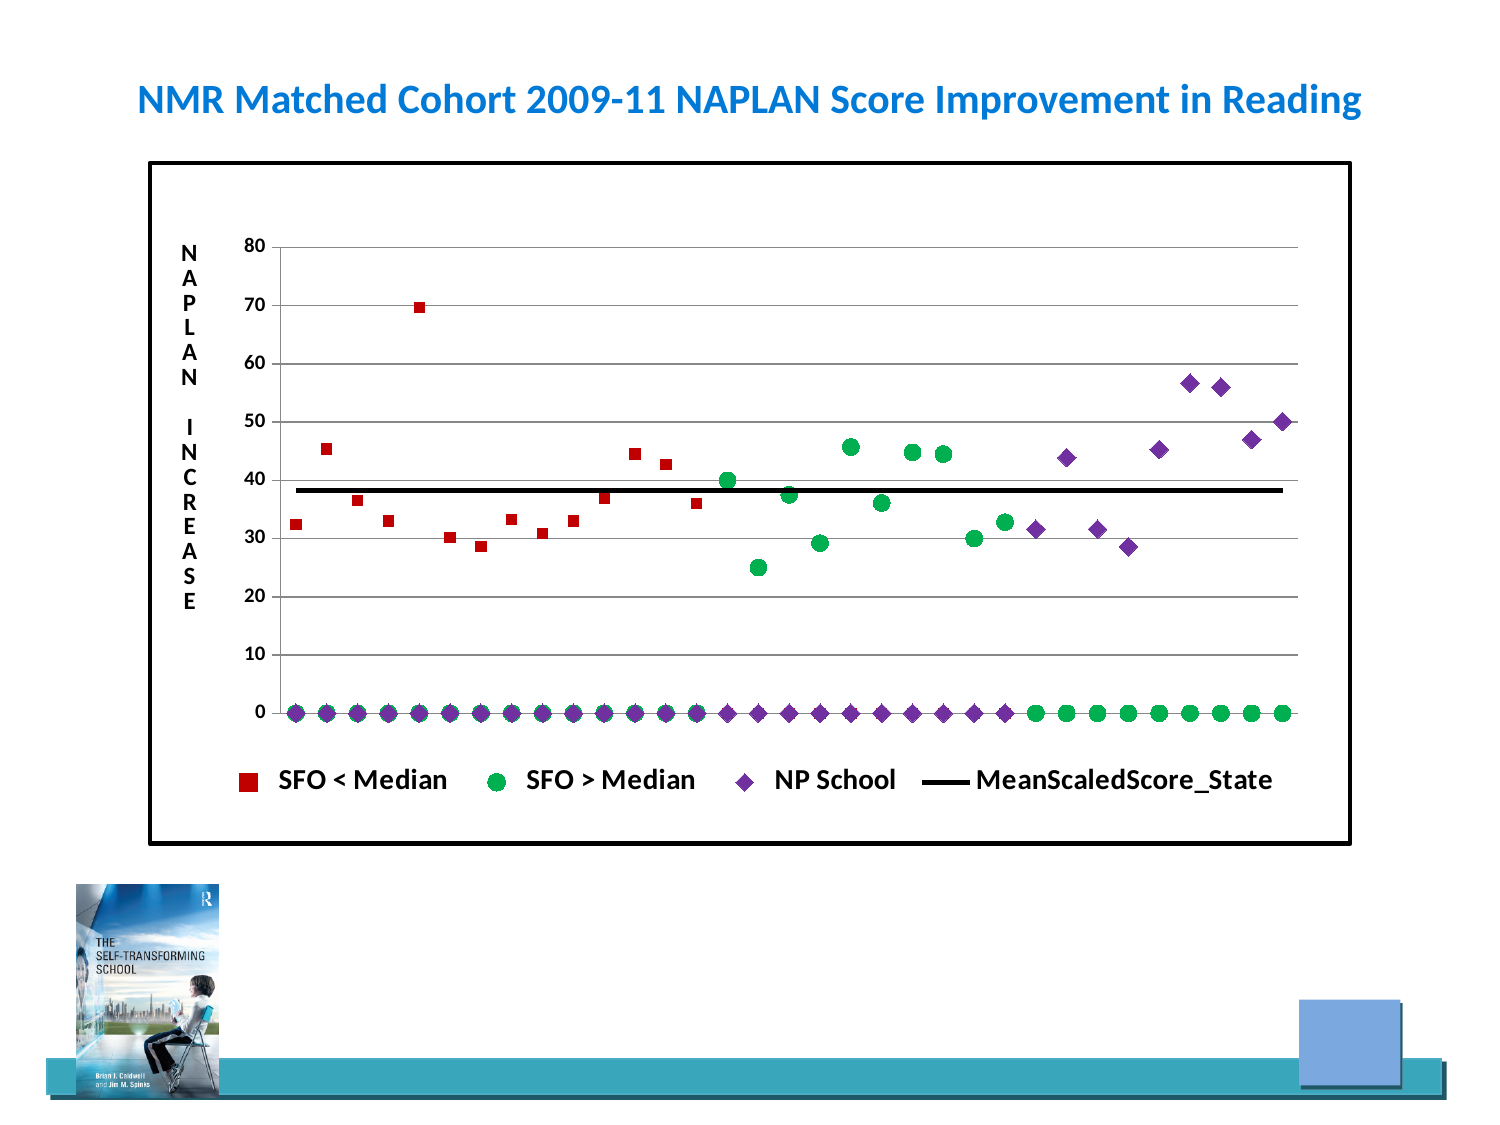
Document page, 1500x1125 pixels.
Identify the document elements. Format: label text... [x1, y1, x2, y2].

title NMR Matched Cohort 2009-11 NAPLAN Score Improvement in Reading [75, 45, 1425, 149]
picture [76, 884, 219, 1098]
chart [147, 160, 1353, 847]
